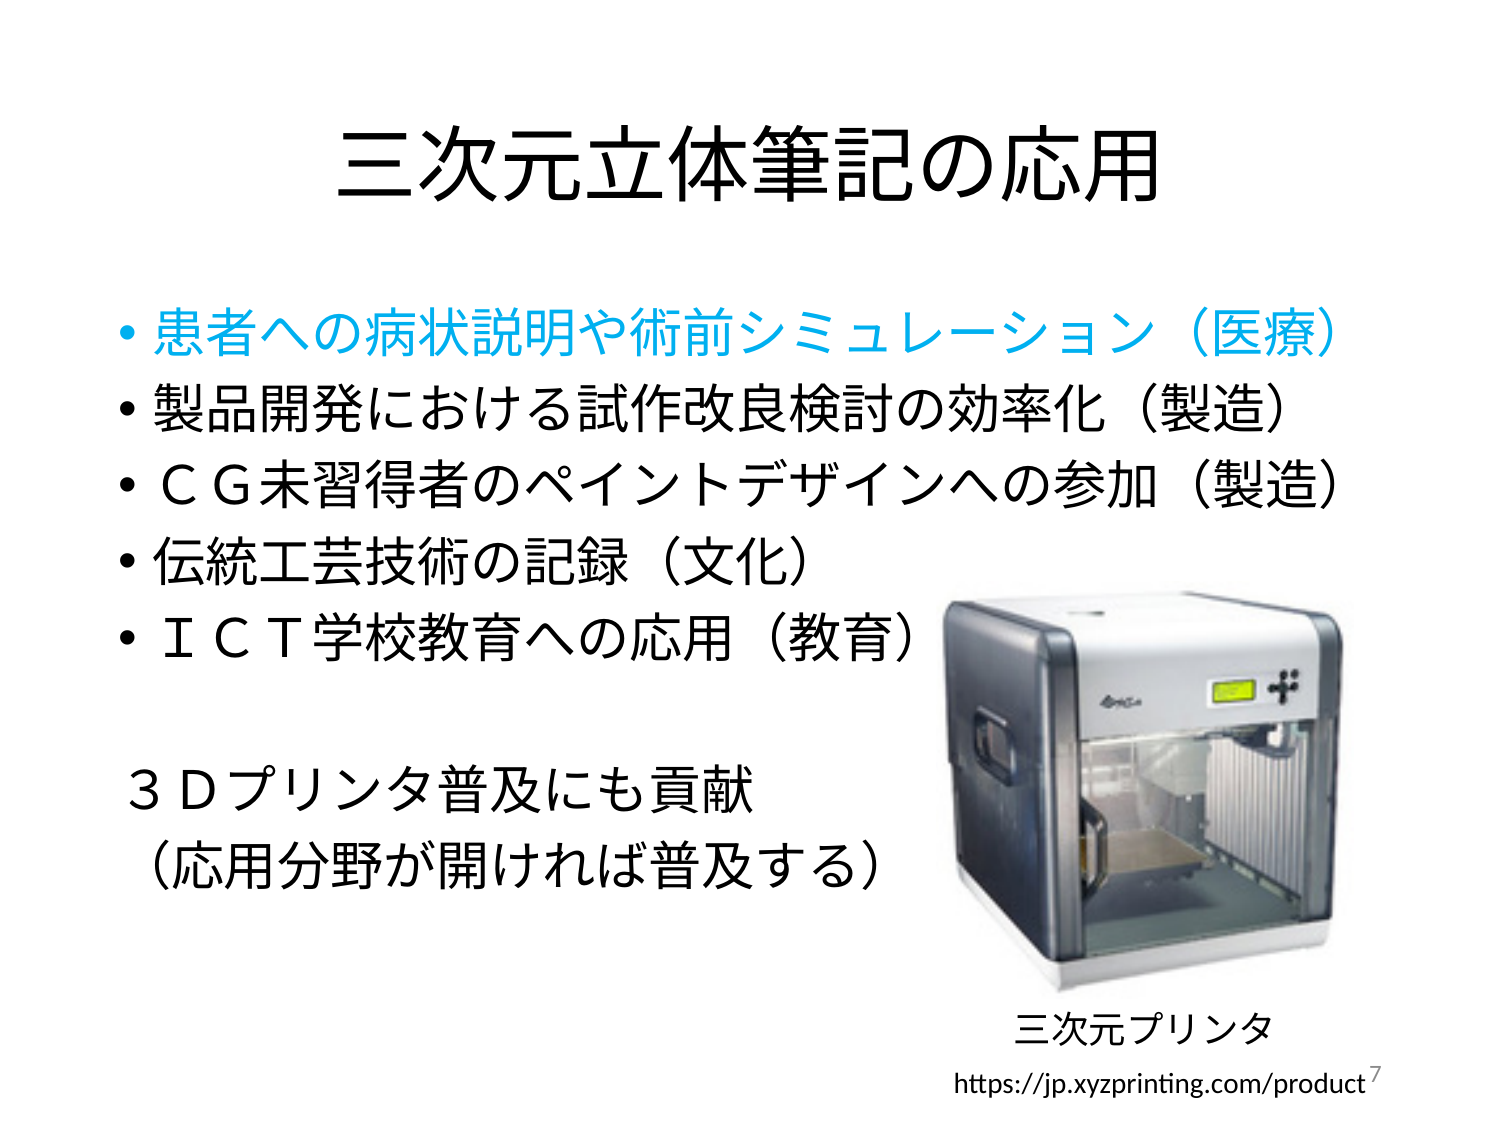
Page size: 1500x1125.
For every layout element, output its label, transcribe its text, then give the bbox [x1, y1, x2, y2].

text_box https://jp.xyzprinting.com/product [938, 1057, 1382, 1108]
title 三次元立体筆記の応用 [103, 59, 1397, 278]
list 患者への病状説明や術前シミュレーション（医療） 製品開発における試作改良検討の効率化（製造） ＣＧ未習得者のペイントデザインへの参加（製造） 伝統工芸技術の記録（文化） ＩＣＴ学校教育への応用（教育） ３Ｄプリンタ普及にも貢献 （応用分野が開ければ普及する） [103, 299, 1397, 1014]
slide_number 7 [1059, 1042, 1397, 1103]
text_box 三次元プリンタ [998, 999, 1291, 1057]
picture [935, 581, 1354, 999]
